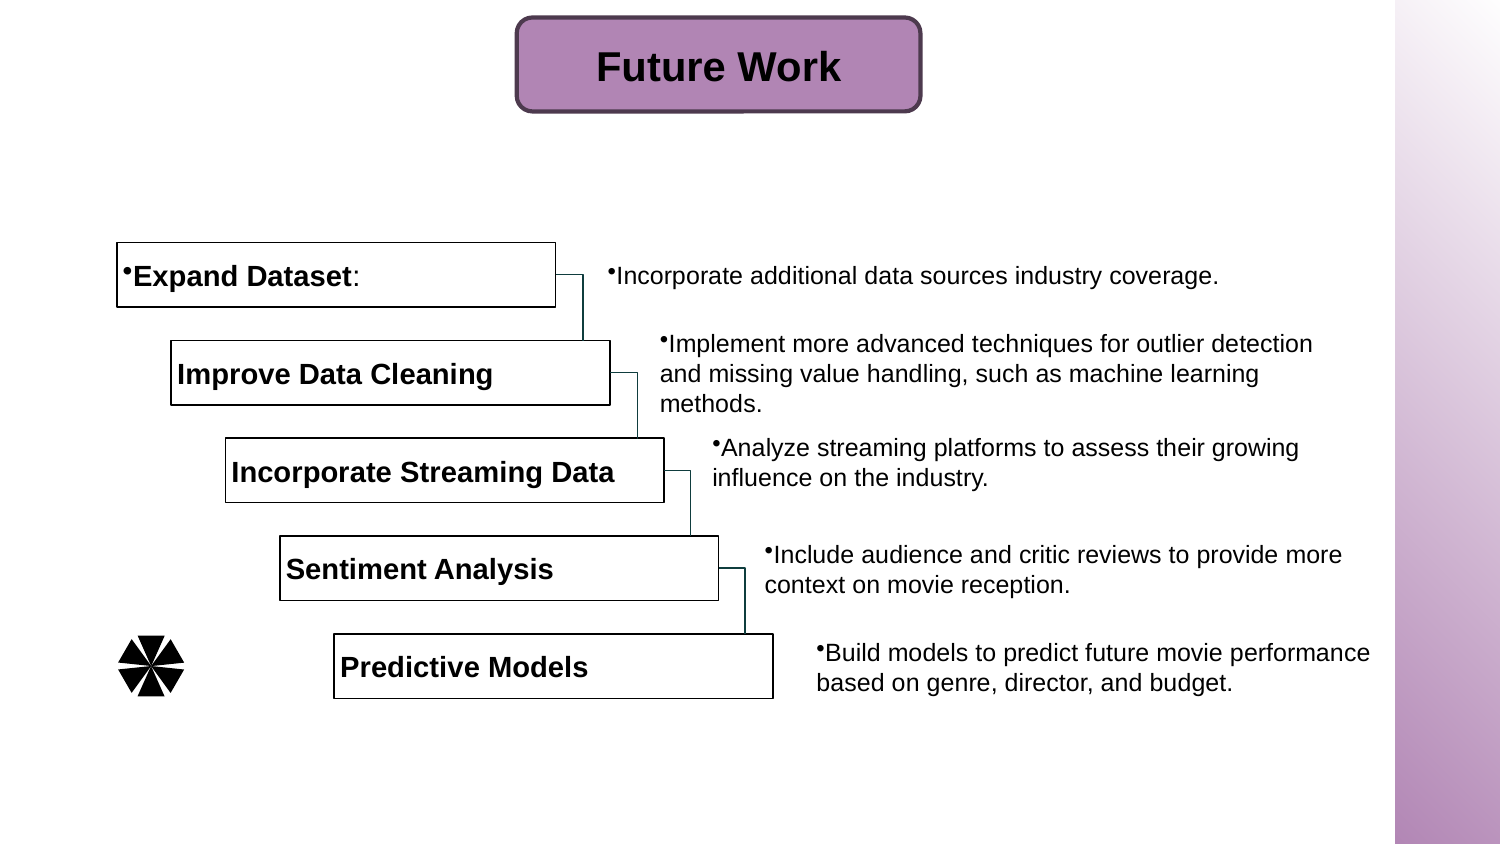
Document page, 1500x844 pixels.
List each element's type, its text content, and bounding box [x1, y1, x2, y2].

text_box Improve Data Cleaning [171, 340, 610, 405]
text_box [718, 567, 746, 635]
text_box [609, 372, 638, 439]
text_box Include audience and critic reviews to provide more context on movie reception. [758, 535, 1365, 601]
text_box Sentiment Analysis [279, 535, 719, 601]
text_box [555, 274, 584, 341]
text_box Incorporate Streaming Data [225, 438, 665, 503]
text_box Future Work [514, 15, 923, 114]
text_box Implement more advanced techniques for outlier detection and missing value handling, such as machine learning methods. [653, 340, 1365, 405]
text_box Incorporate additional data sources industry coverage. [601, 242, 1382, 307]
text_box Analyze streaming platforms to assess their growing influence on the industry. [706, 429, 1382, 494]
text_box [663, 470, 691, 537]
text_box Build models to predict future movie performance based on genre, director, and budget. [810, 633, 1382, 699]
text_box Predictive Models [334, 633, 773, 699]
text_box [117, 635, 185, 697]
text_box Expand Dataset: [116, 242, 556, 307]
